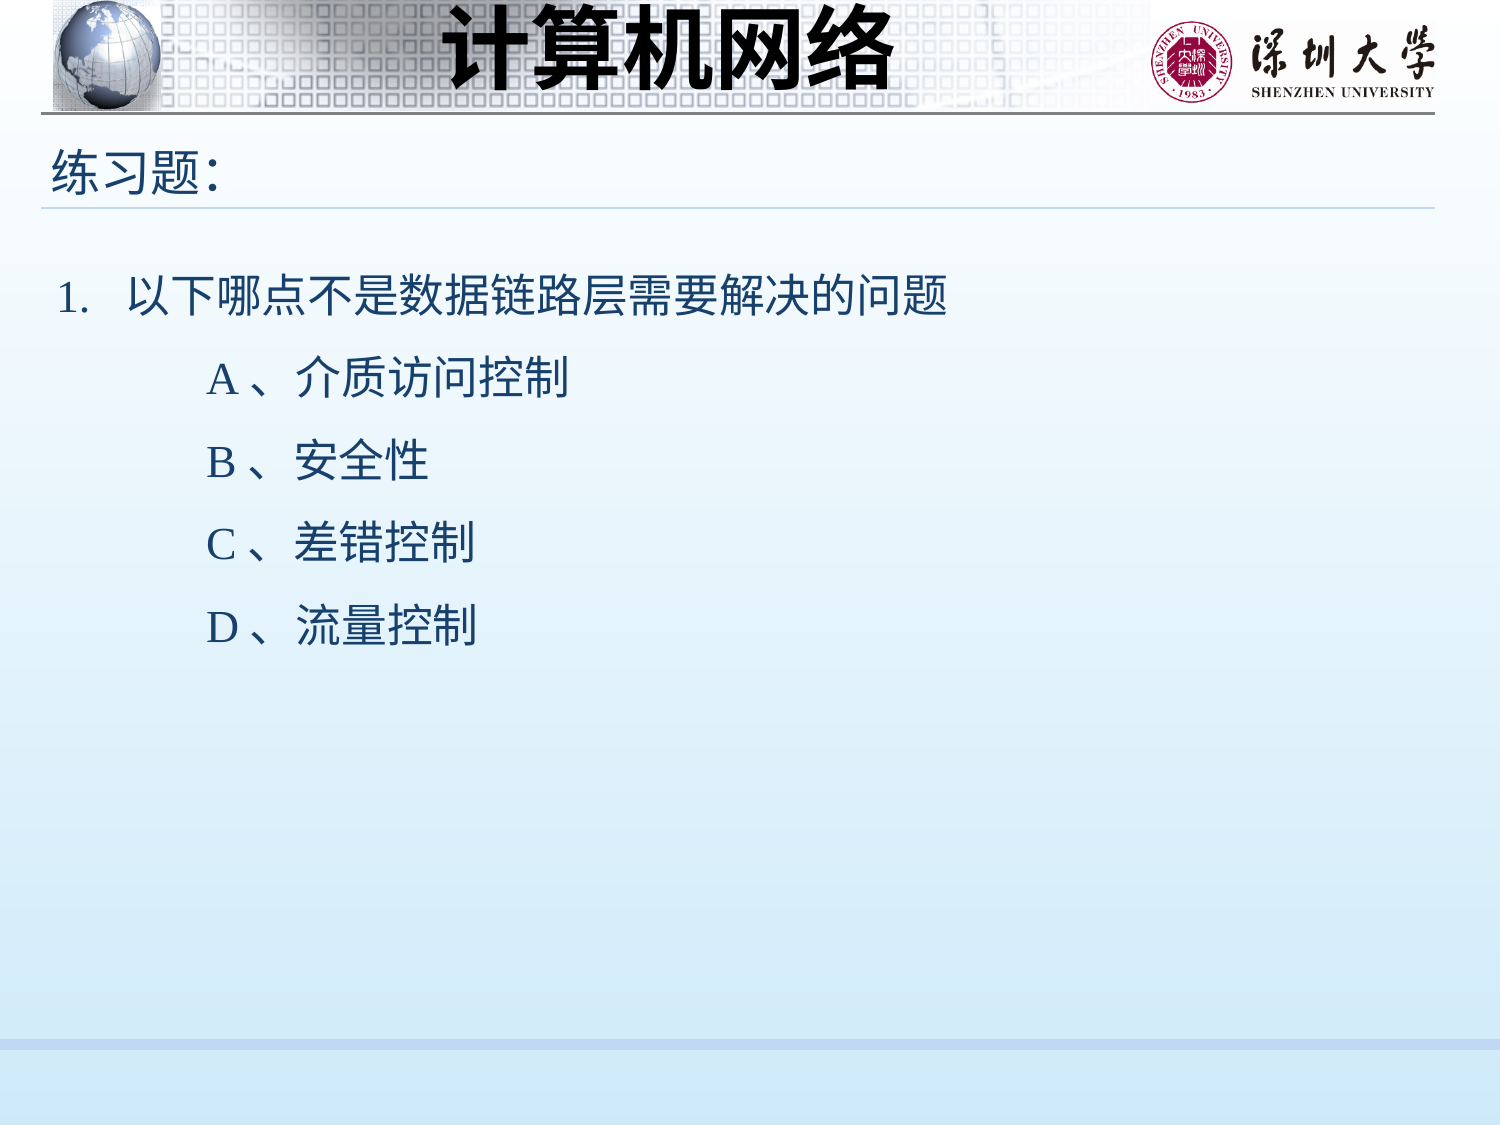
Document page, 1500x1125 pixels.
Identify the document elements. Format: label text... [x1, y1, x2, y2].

picture [53, 0, 1436, 103]
text_box 1. 以下哪点不是数据链路层需要解决的问题 A、介质访问控制 B、安全性 C、差错控制 D、流量控制 [41, 231, 1447, 659]
text_box 练习题： [35, 103, 1465, 577]
